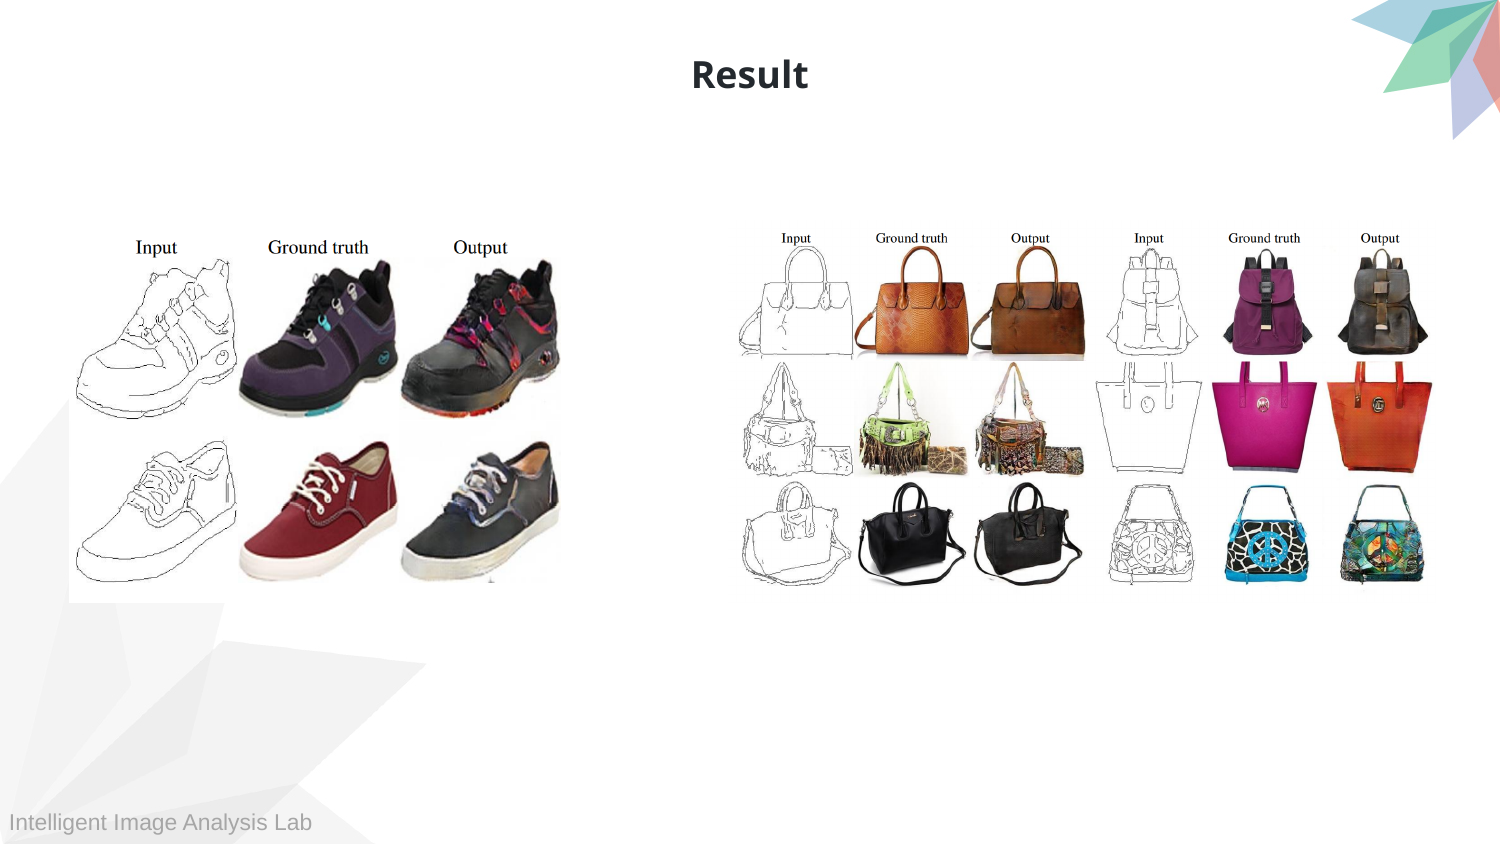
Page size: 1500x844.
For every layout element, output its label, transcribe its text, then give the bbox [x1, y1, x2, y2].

text_box Result [676, 43, 824, 104]
picture [0, 0, 1500, 844]
